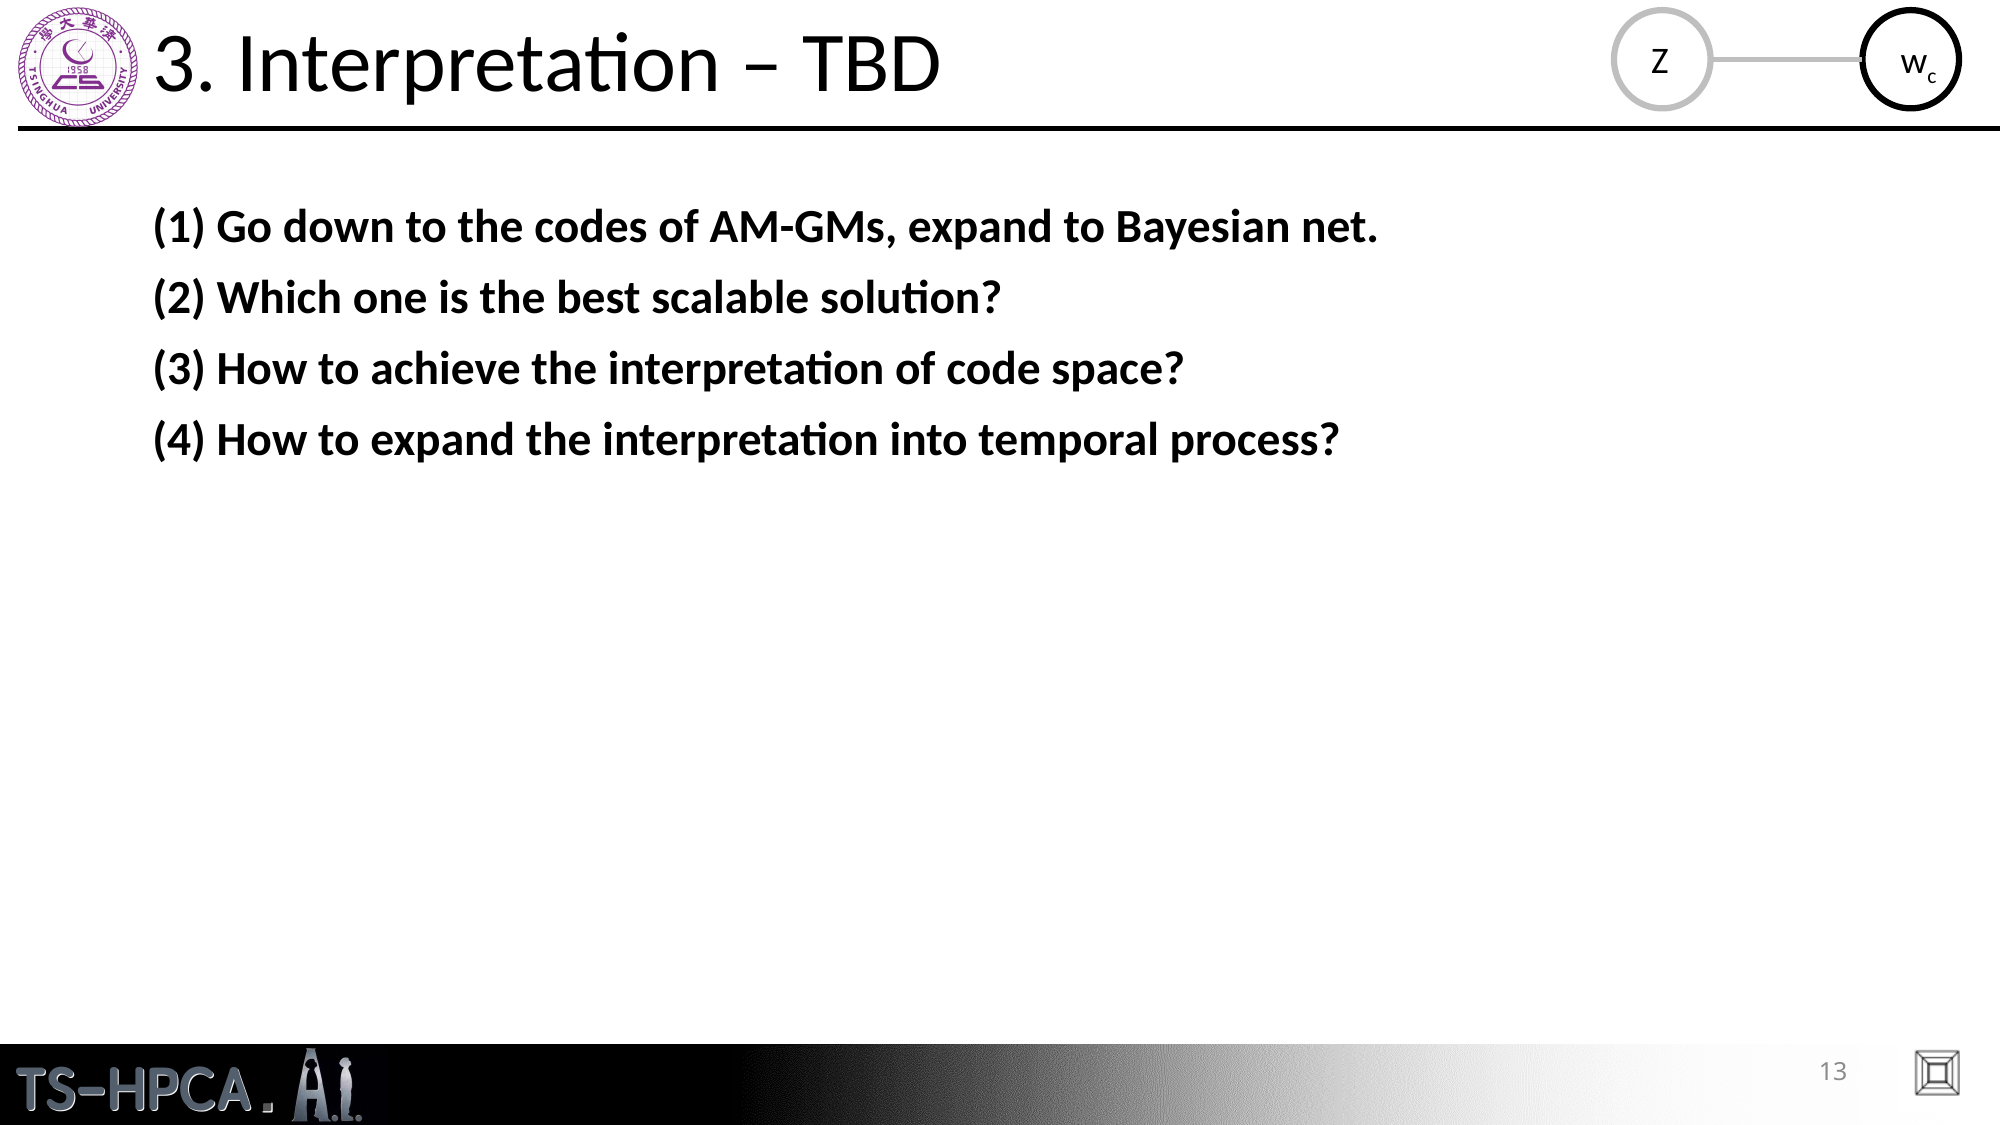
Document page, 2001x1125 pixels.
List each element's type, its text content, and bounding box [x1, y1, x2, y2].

title 3. Interpretation – TBD [137, 10, 1863, 118]
slide_number 13 [1412, 1042, 1863, 1103]
text_box [1861, 9, 1950, 110]
text_box Z [1636, 28, 1684, 89]
list (1) Go down to the codes of AM-GMs, expand to Bayesian net. (2) Which one is the best scalable solution? (3) How to achieve the interpretation of code space? (4) How to expand the interpretation into temporal process? [137, 194, 1863, 475]
text_box [1612, 9, 1712, 110]
picture [18, 7, 138, 127]
text_box [1952, 31, 1961, 87]
text_box wc [1885, 28, 1952, 95]
picture [0, 1035, 2000, 1125]
